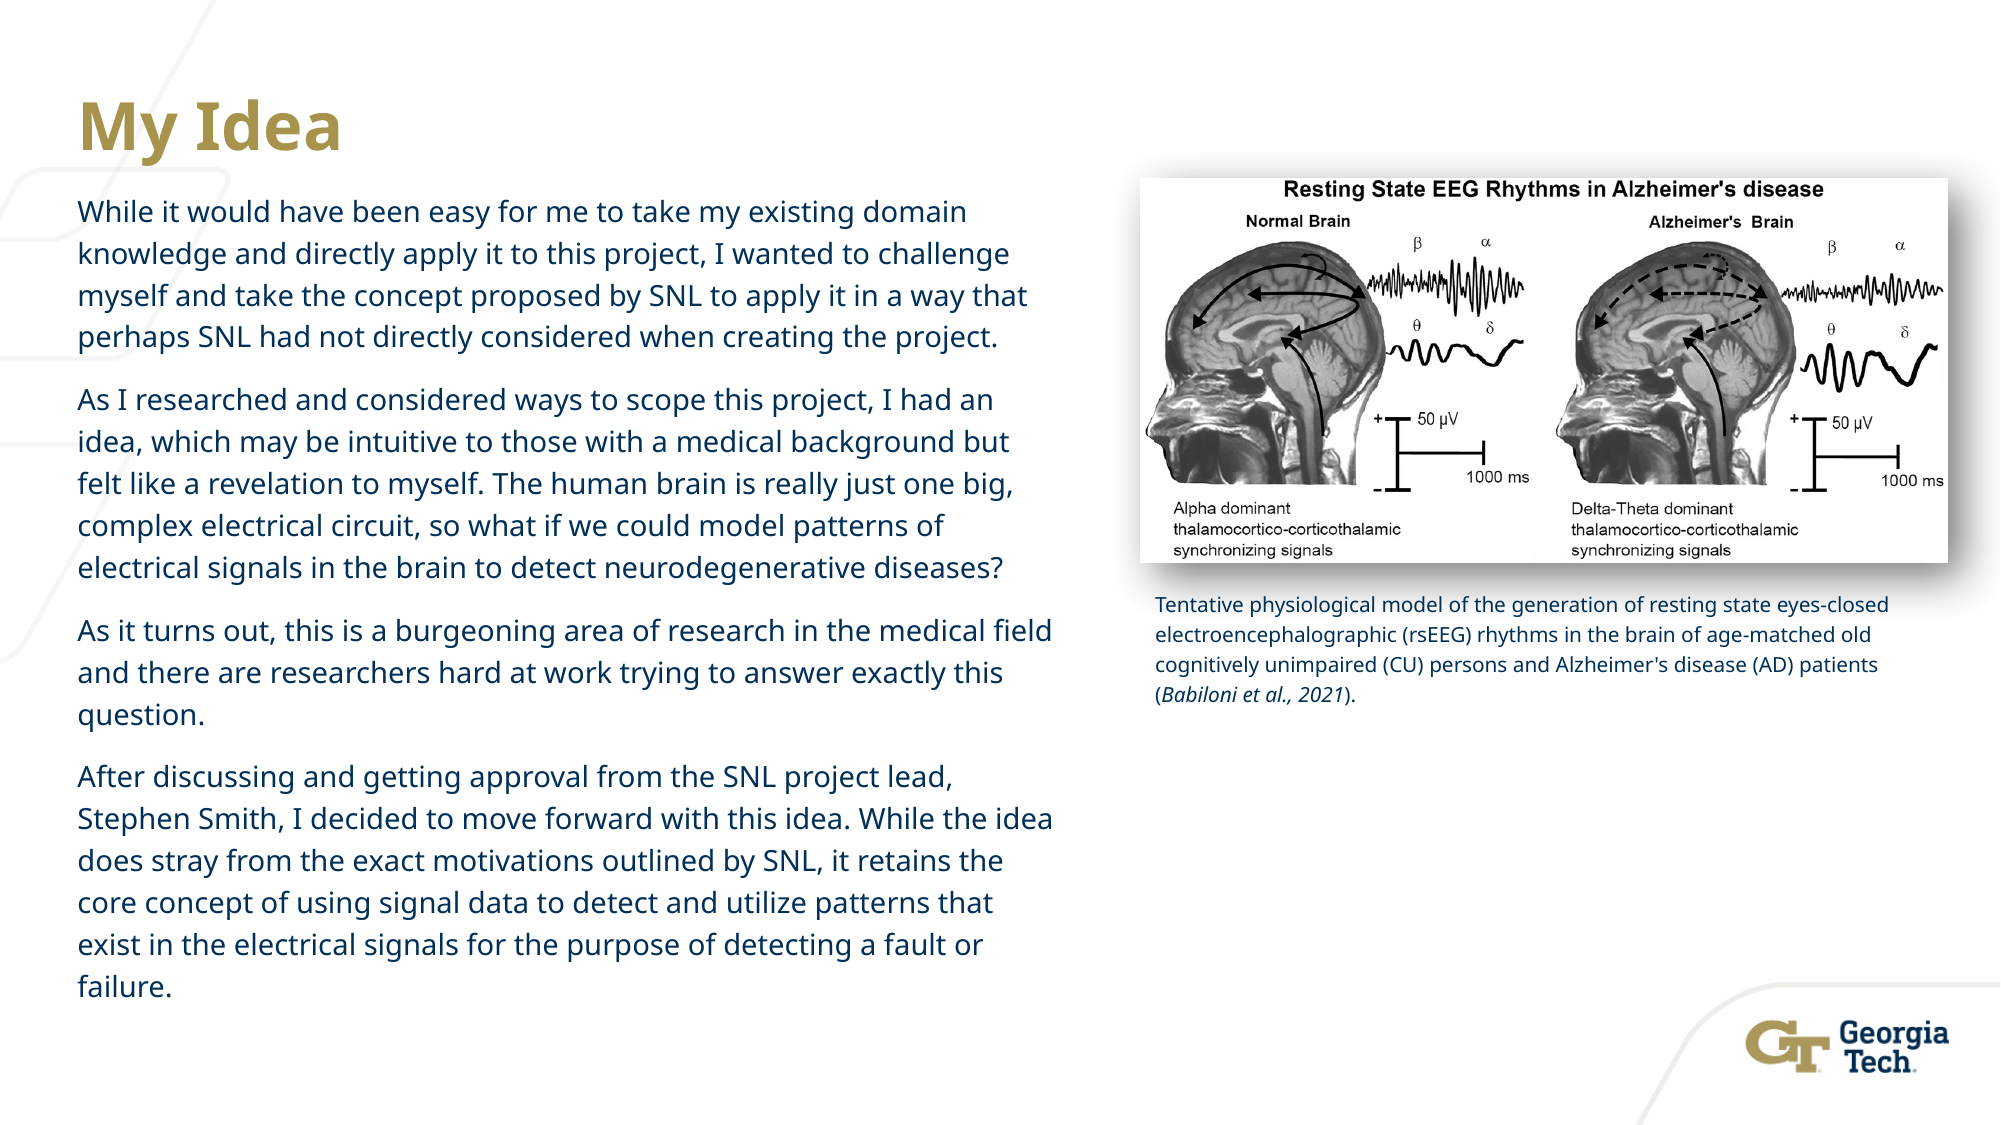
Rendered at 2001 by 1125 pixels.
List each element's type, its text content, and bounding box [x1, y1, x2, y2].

picture [0, 0, 2001, 1125]
list While it would have been easy for me to take my existing domain knowledge and directly apply it to this project, I wanted to challenge myself and take the concept proposed by SNL to apply it in a way that perhaps SNL had not directly considered when creating the project. As I researched and considered ways to scope this project, I had an idea, which may be intuitive to those with a medical background but felt like a revelation to myself. The human brain is really just one big, complex electrical circuit, so what if we could model patterns of electrical signals in the brain to detect neurodegenerative diseases? As it turns out, this is a burgeoning area of research in the medical field and there are researchers hard at work trying to answer exactly this question. After discussing and getting approval from the SNL project lead, Stephen Smith, I decided to move forward with this idea. While the idea does stray from the exact motivations outlined by SNL, it retains the core concept of using signal data to detect and utilize patterns that exist in the electrical signals for the purpose of detecting a fault or failure. [62, 178, 1077, 1088]
text_box Tentative physiological model of the generation of resting state eyes-closed electroencephalographic (rsEEG) rhythms in the brain of age-matched old cognitively unimpaired (CU) persons and Alzheimer's disease (AD) patients (Babiloni et al., 2021). [1140, 579, 1972, 690]
title My Idea [62, 85, 1240, 179]
